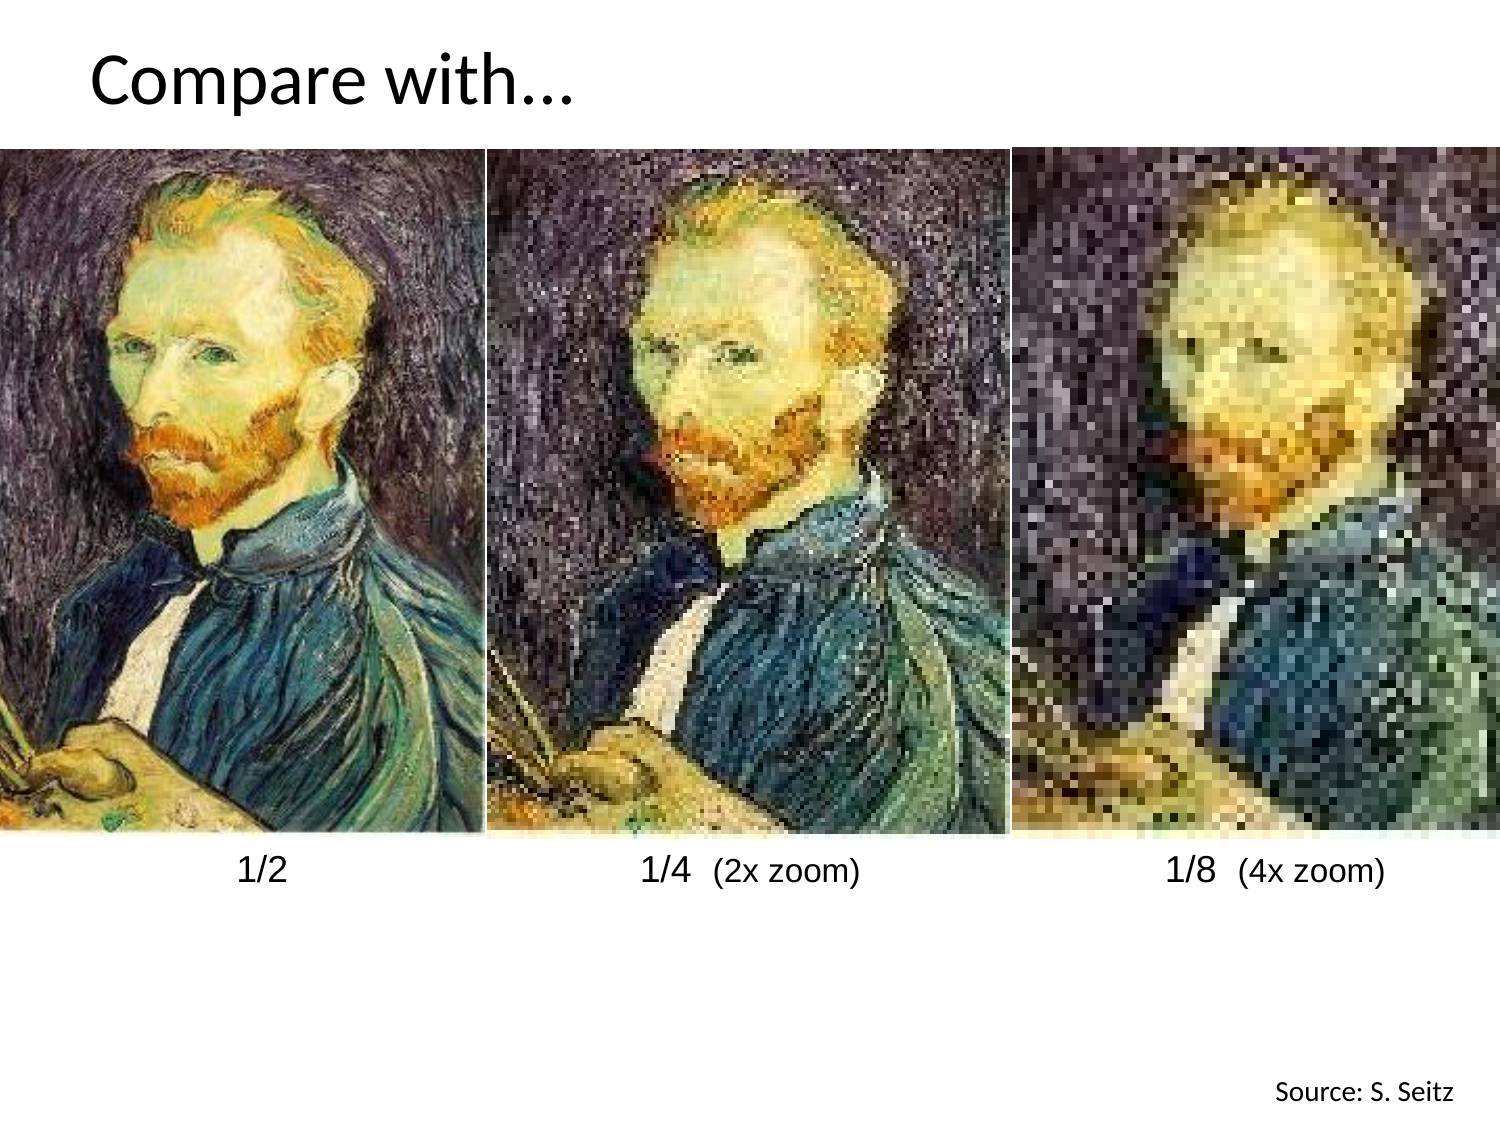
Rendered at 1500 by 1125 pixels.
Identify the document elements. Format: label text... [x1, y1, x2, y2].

text_box 1/4 (2x zoom) [624, 849, 876, 898]
text_box 1/8 (4x zoom) [1149, 848, 1401, 898]
text_box Source: S. Seitz [1260, 1064, 1486, 1115]
picture [0, 149, 485, 838]
picture [1012, 147, 1500, 840]
text_box 1/2 [221, 846, 304, 898]
picture [487, 149, 1010, 840]
title Compare with... [75, 0, 1425, 149]
